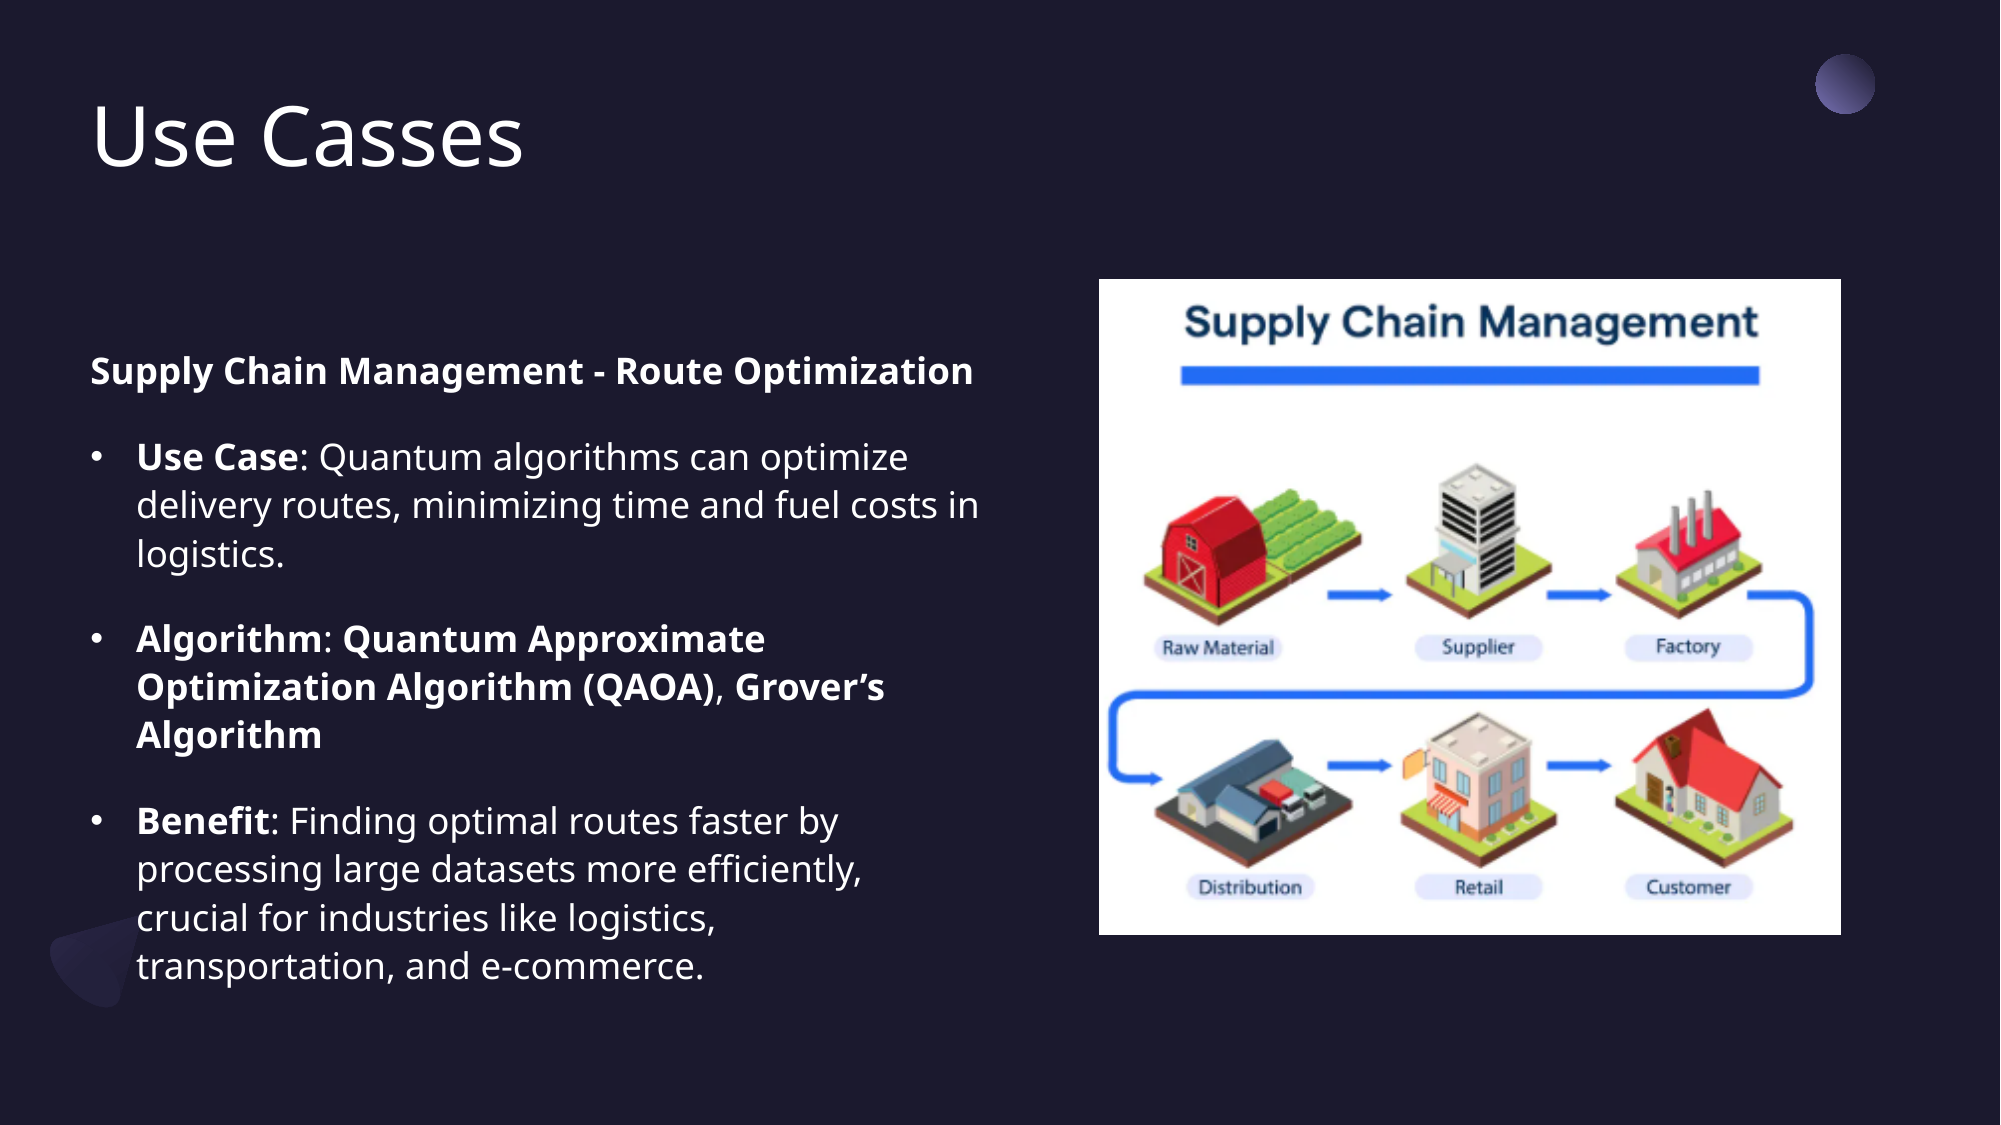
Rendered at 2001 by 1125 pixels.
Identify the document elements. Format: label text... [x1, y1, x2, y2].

list Supply Chain Management - Route Optimization Use Case: Quantum algorithms can optimize delivery routes, minimizing time and fuel costs in logistics. Algorithm: Quantum Approximate Optimization Algorithm (QAOA), Grover’s Algorithm Benefit: Finding optimal routes faster by processing large datasets more efficiently, crucial for industries like logistics, transportation, and e-commerce. [90, 343, 982, 1000]
title Use Casses [90, 83, 1910, 302]
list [1099, 279, 1841, 935]
